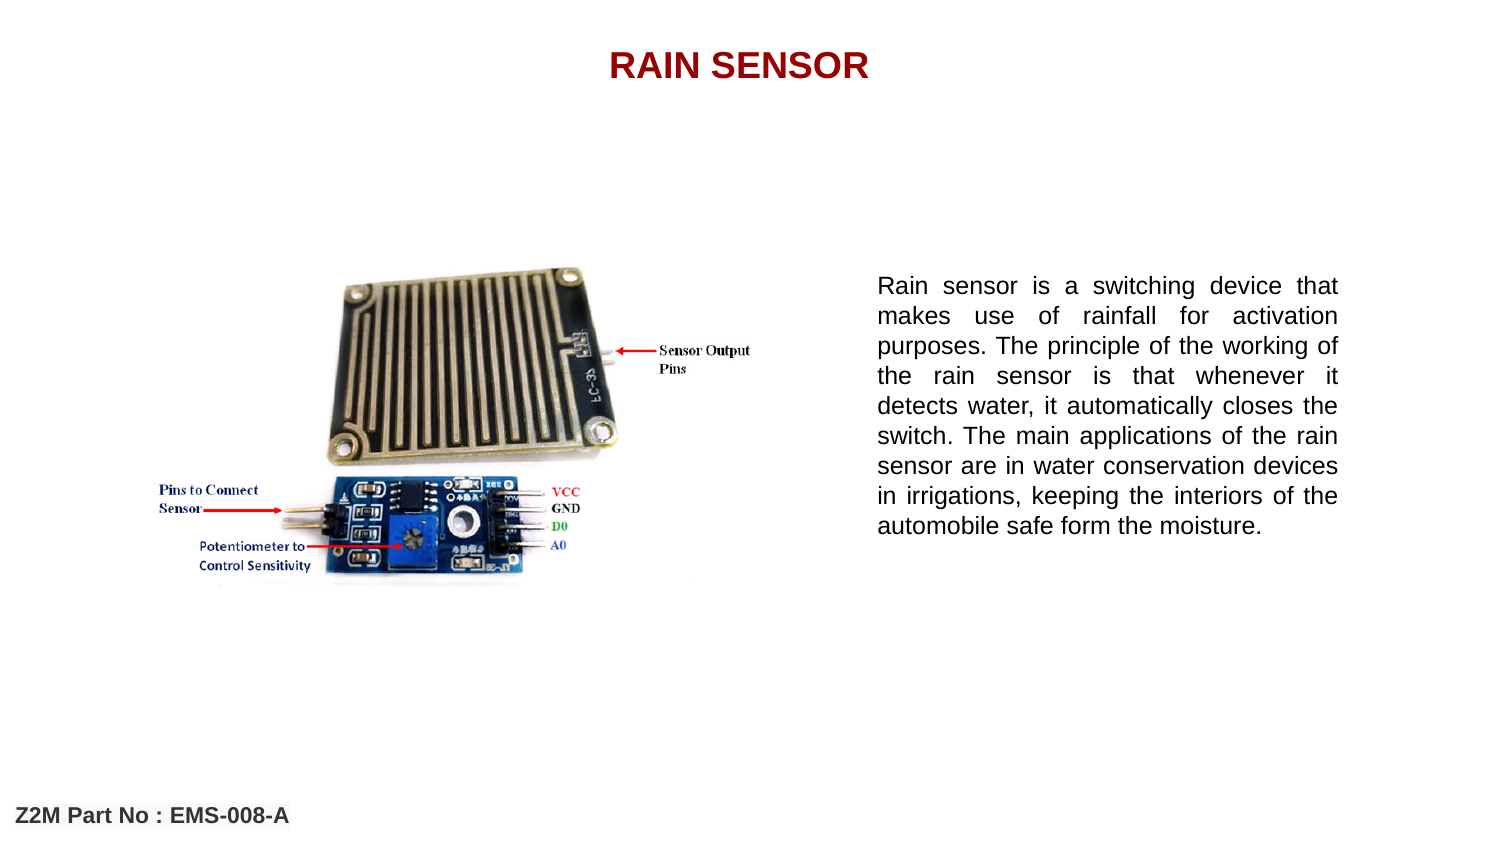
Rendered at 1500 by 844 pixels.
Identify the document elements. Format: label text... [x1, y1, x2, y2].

text_box Rain sensor is a switching device that makes use of rainfall for activation purposes. The principle of the working of the rain sensor is that whenever it detects water, it automatically closes the switch. The main applications of the rain sensor are in water conservation devices in irrigations, keeping the interiors of the automobile safe form the moisture. [862, 254, 1355, 578]
text_box RAIN SENSOR [431, 25, 1047, 84]
text_box Z2M Part No : EMS-008-A [0, 785, 493, 844]
picture [146, 256, 762, 587]
